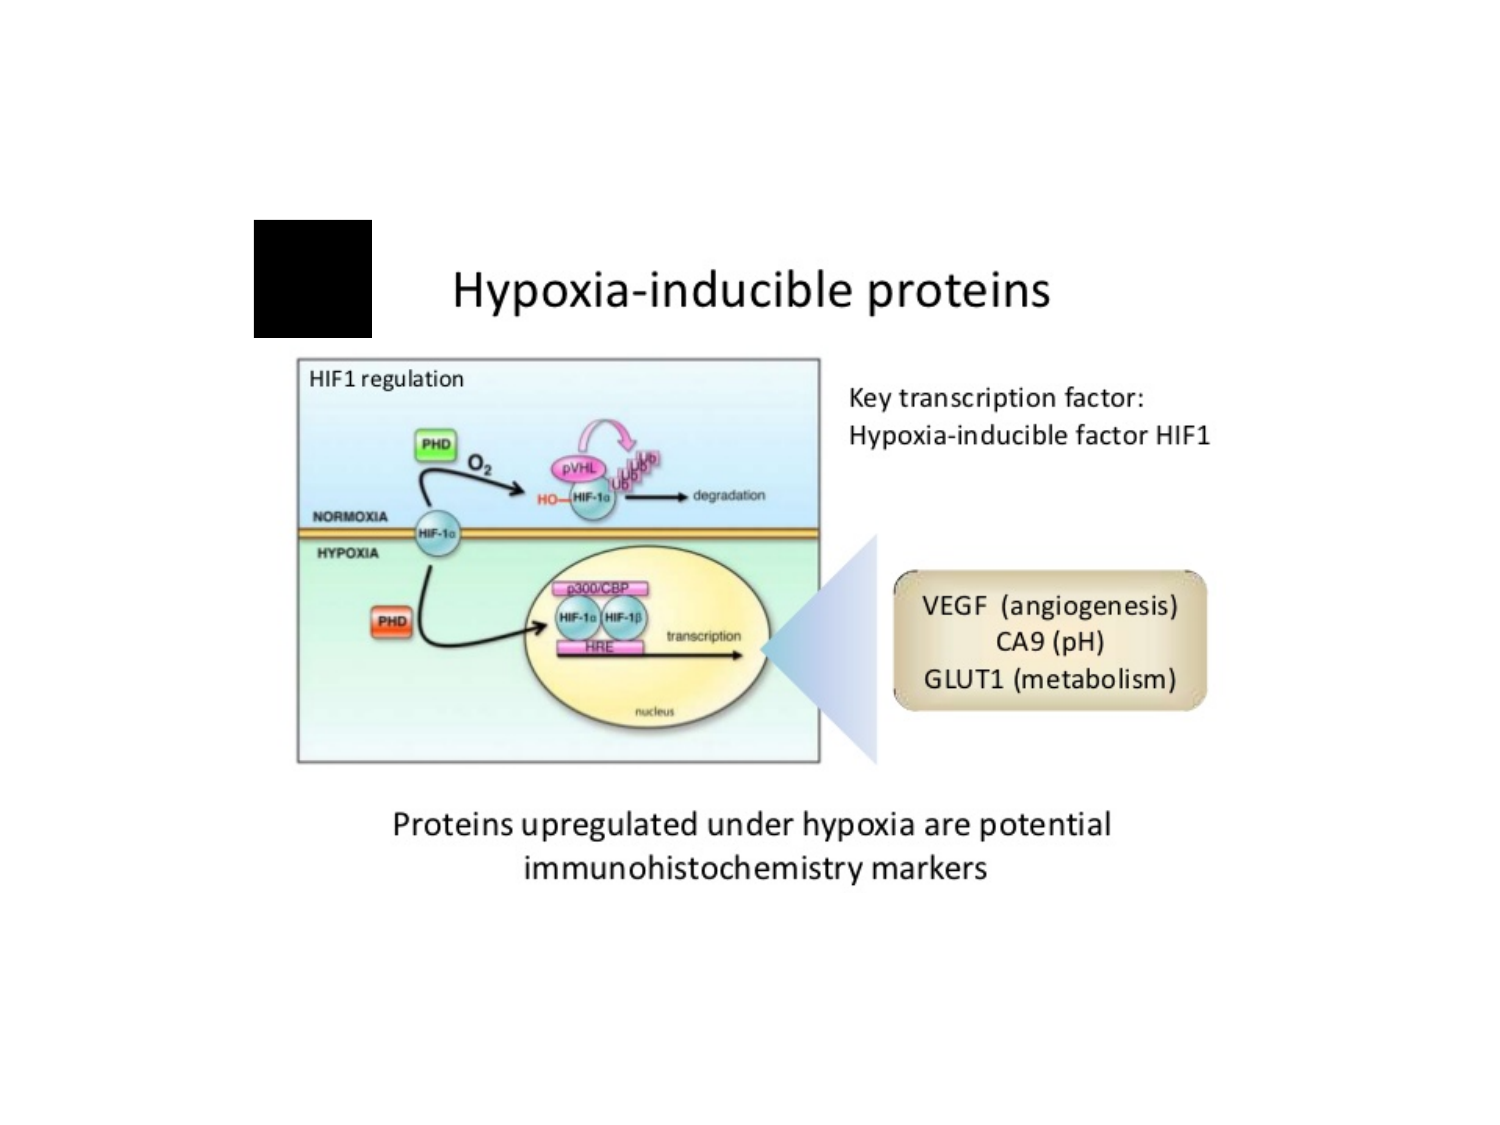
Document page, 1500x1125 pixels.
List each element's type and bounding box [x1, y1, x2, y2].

text_box [253, 195, 1251, 893]
